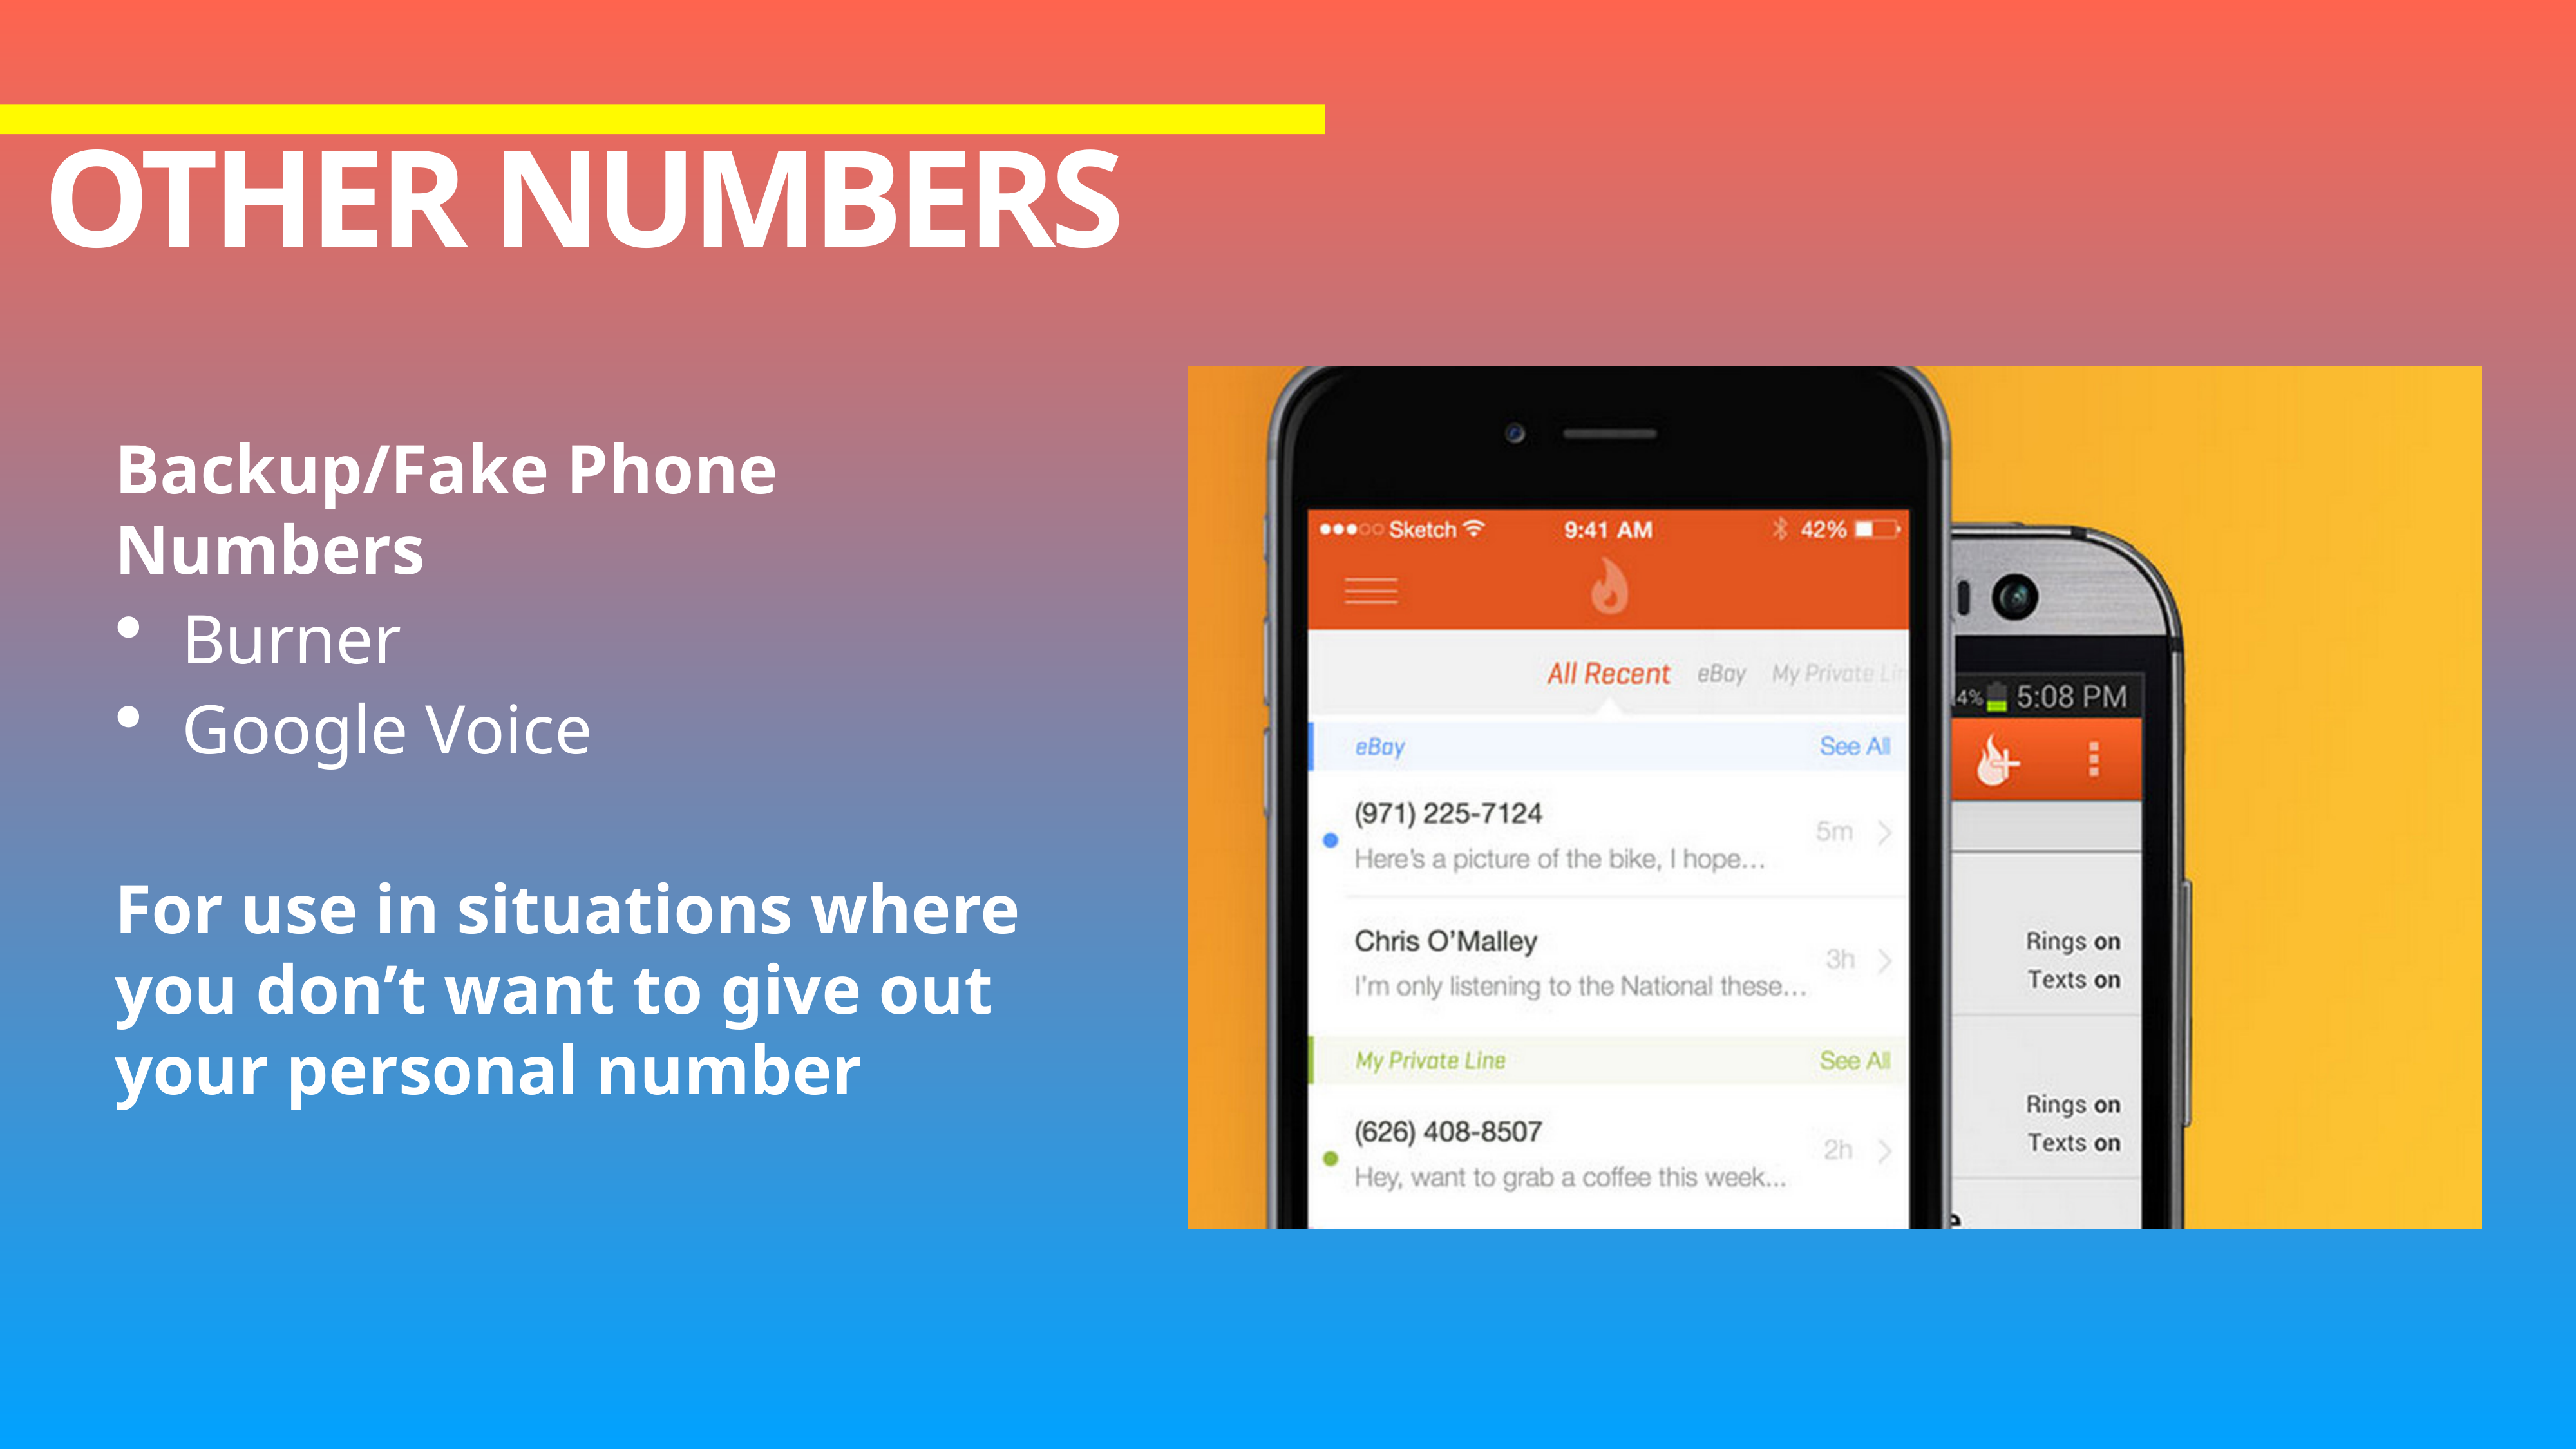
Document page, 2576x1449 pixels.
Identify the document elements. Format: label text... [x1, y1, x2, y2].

picture [1188, 366, 2482, 1229]
list Backup/Fake Phone Numbers Burner Google Voice For use in situations where you don’t want to give out your personal number [109, 420, 1068, 1449]
title Other numbers [37, 138, 1247, 400]
